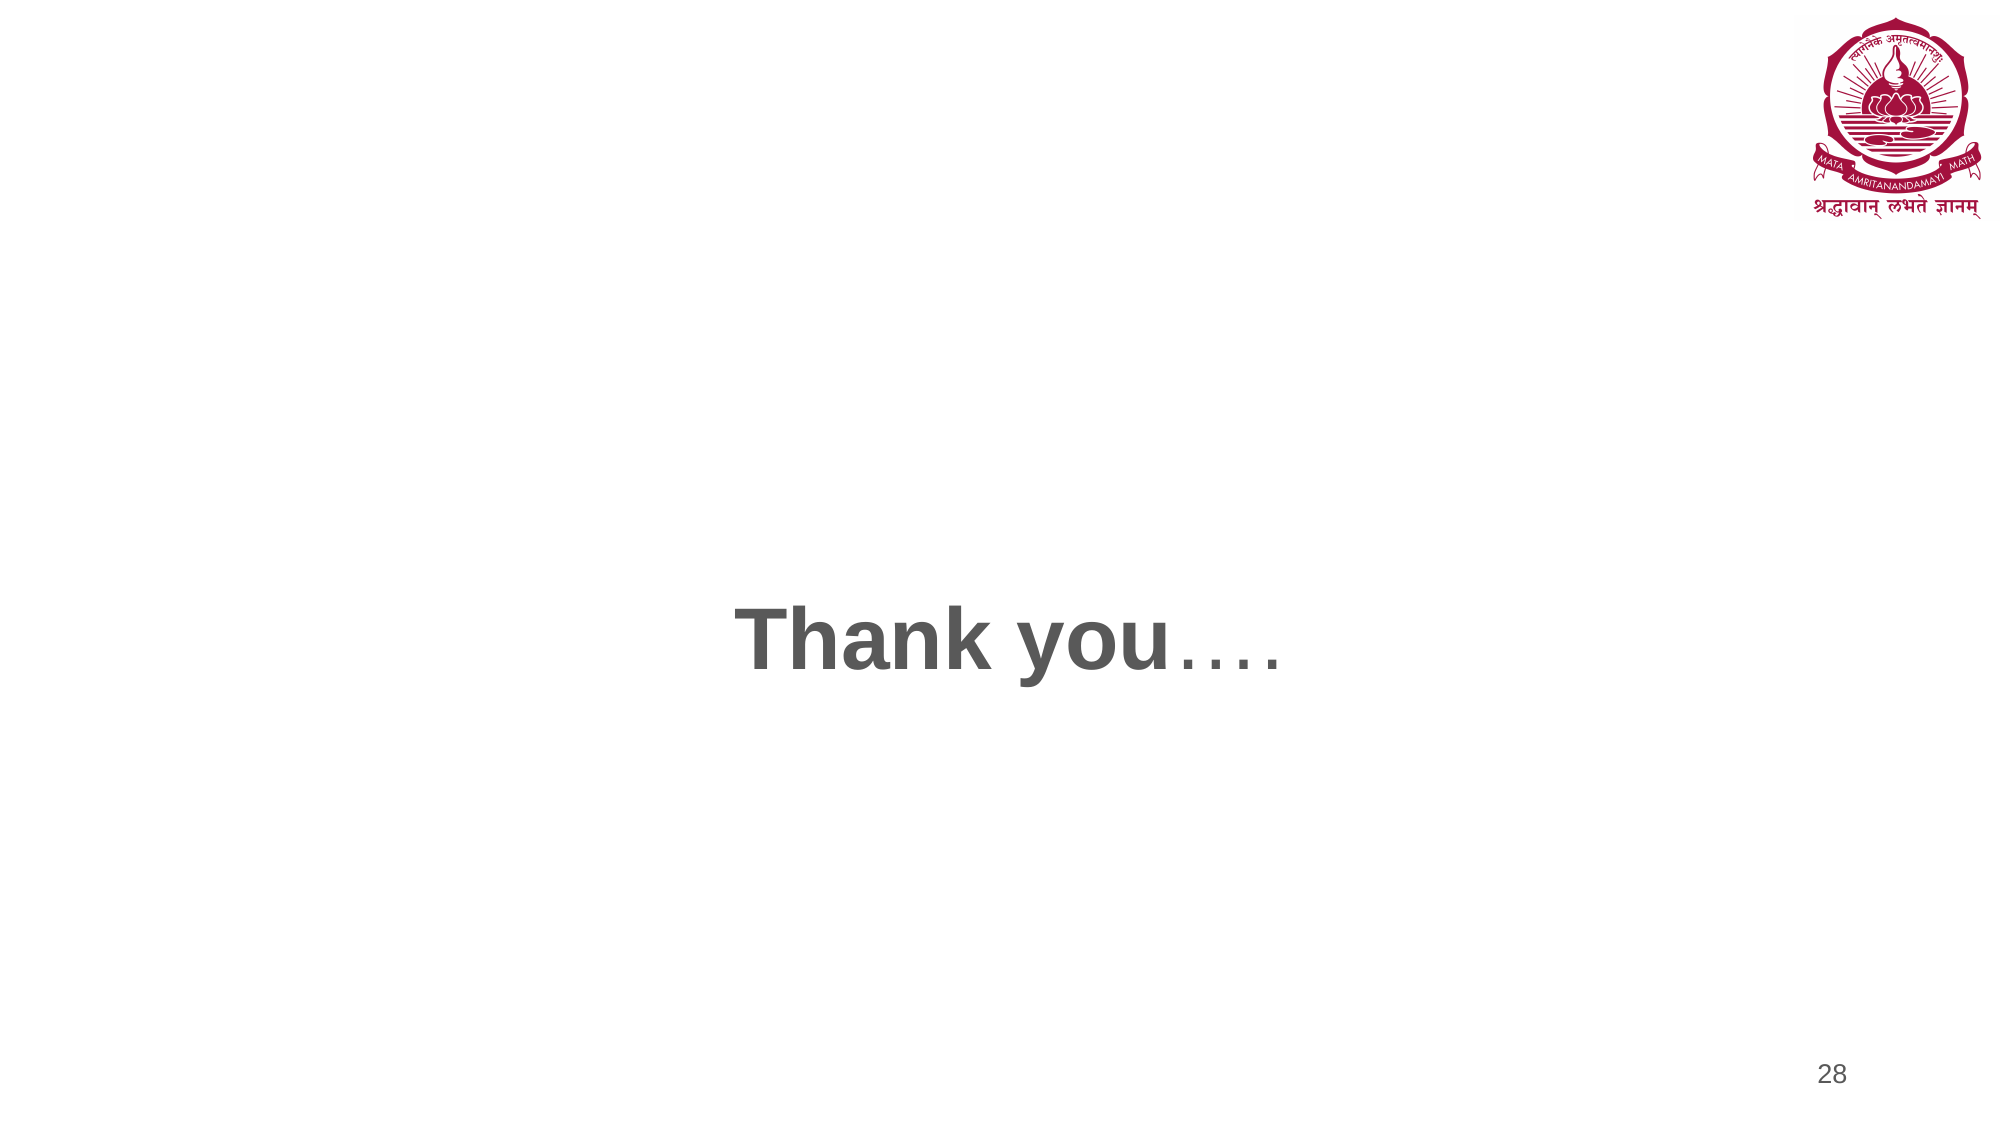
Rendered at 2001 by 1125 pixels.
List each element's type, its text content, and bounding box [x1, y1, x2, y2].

slide_number 28 [1412, 1042, 1863, 1103]
picture [1794, 15, 2000, 221]
list Thank you…. [137, 299, 1863, 933]
